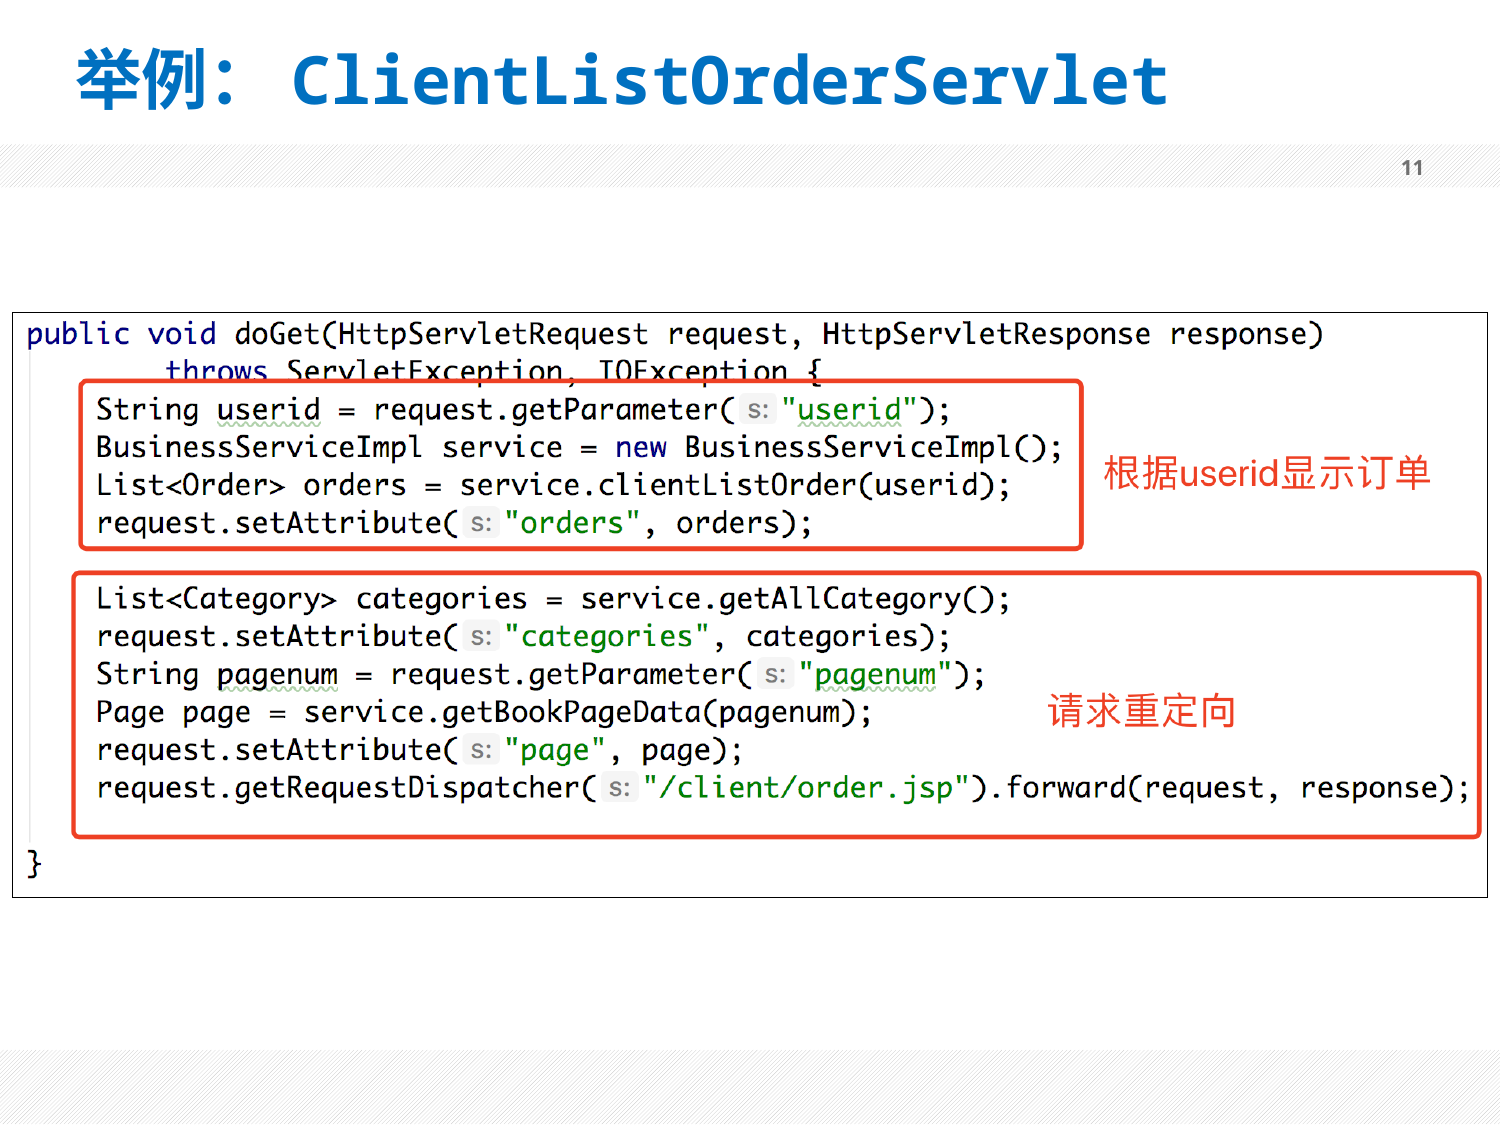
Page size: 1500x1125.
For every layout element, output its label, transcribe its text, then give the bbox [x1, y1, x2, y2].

title 举例：ClientListOrderServlet [75, 37, 1426, 146]
picture [12, 312, 1488, 898]
